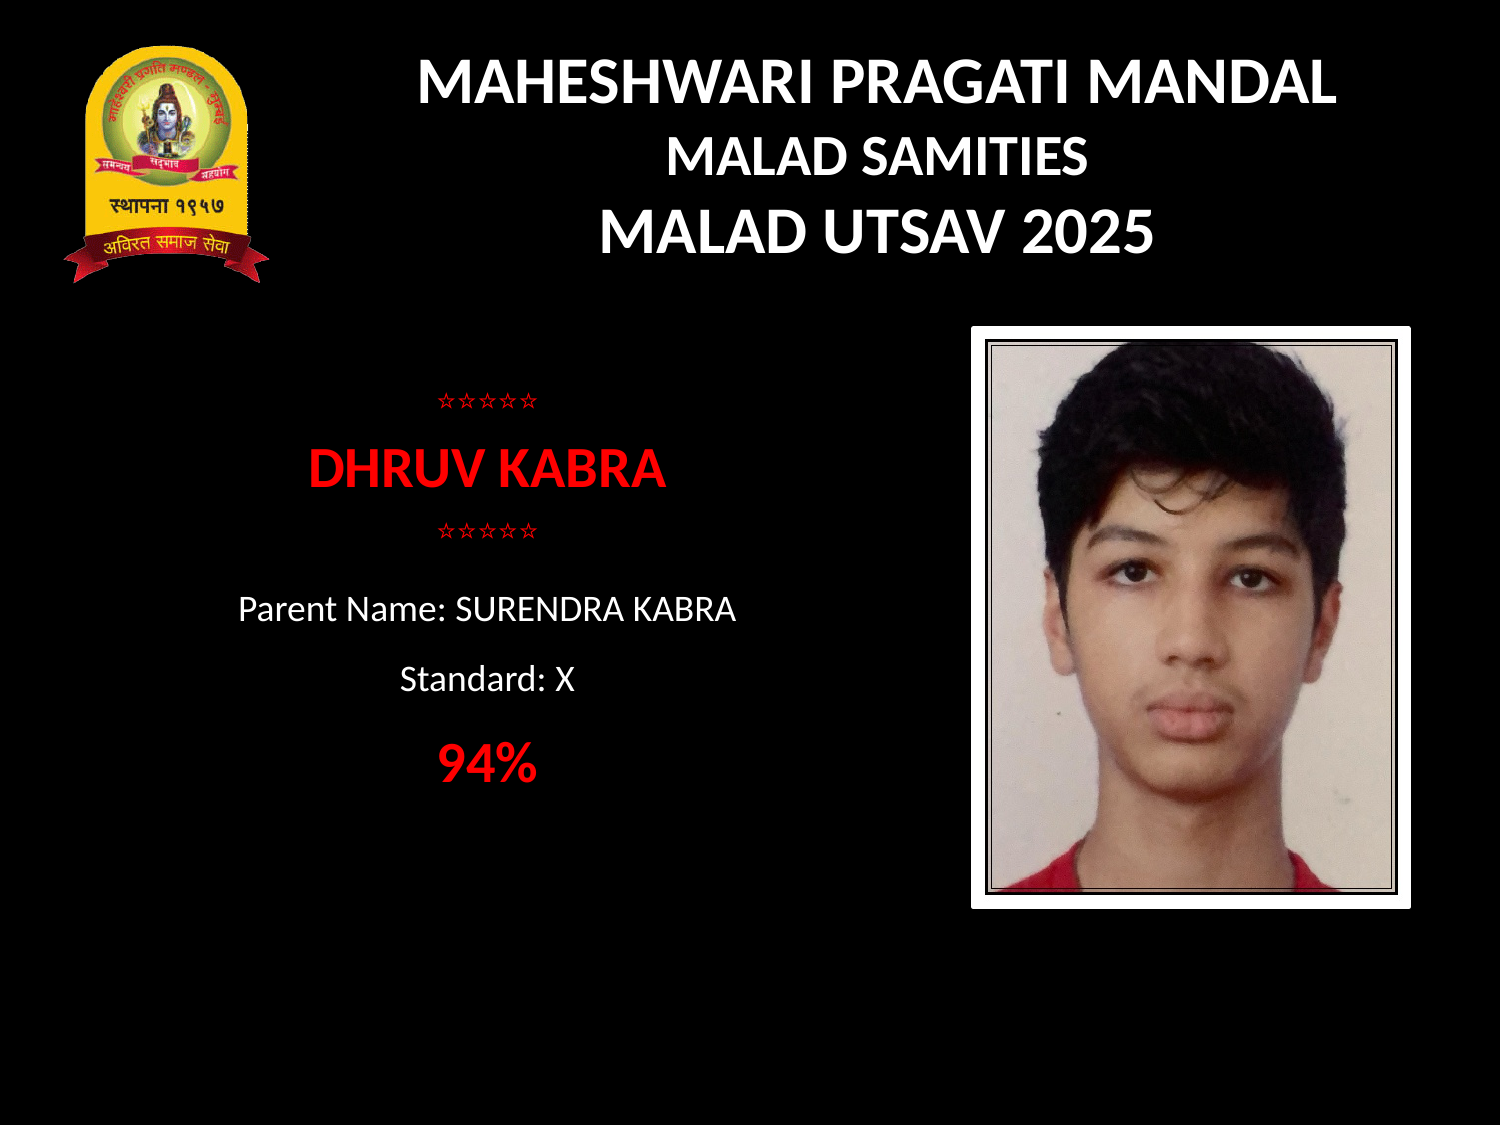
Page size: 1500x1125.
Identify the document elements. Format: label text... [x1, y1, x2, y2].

picture [974, 329, 1408, 907]
text_box ⭐⭐⭐⭐⭐ DHRUV KABRA ⭐⭐⭐⭐⭐ Parent Name: SURENDRA KABRA Standard: X 94% [74, 374, 900, 802]
text_box MAHESHWARI PRAGATI MANDAL MALAD SAMITIES MALAD UTSAV 2025 [401, 29, 1354, 275]
picture [29, 29, 297, 301]
